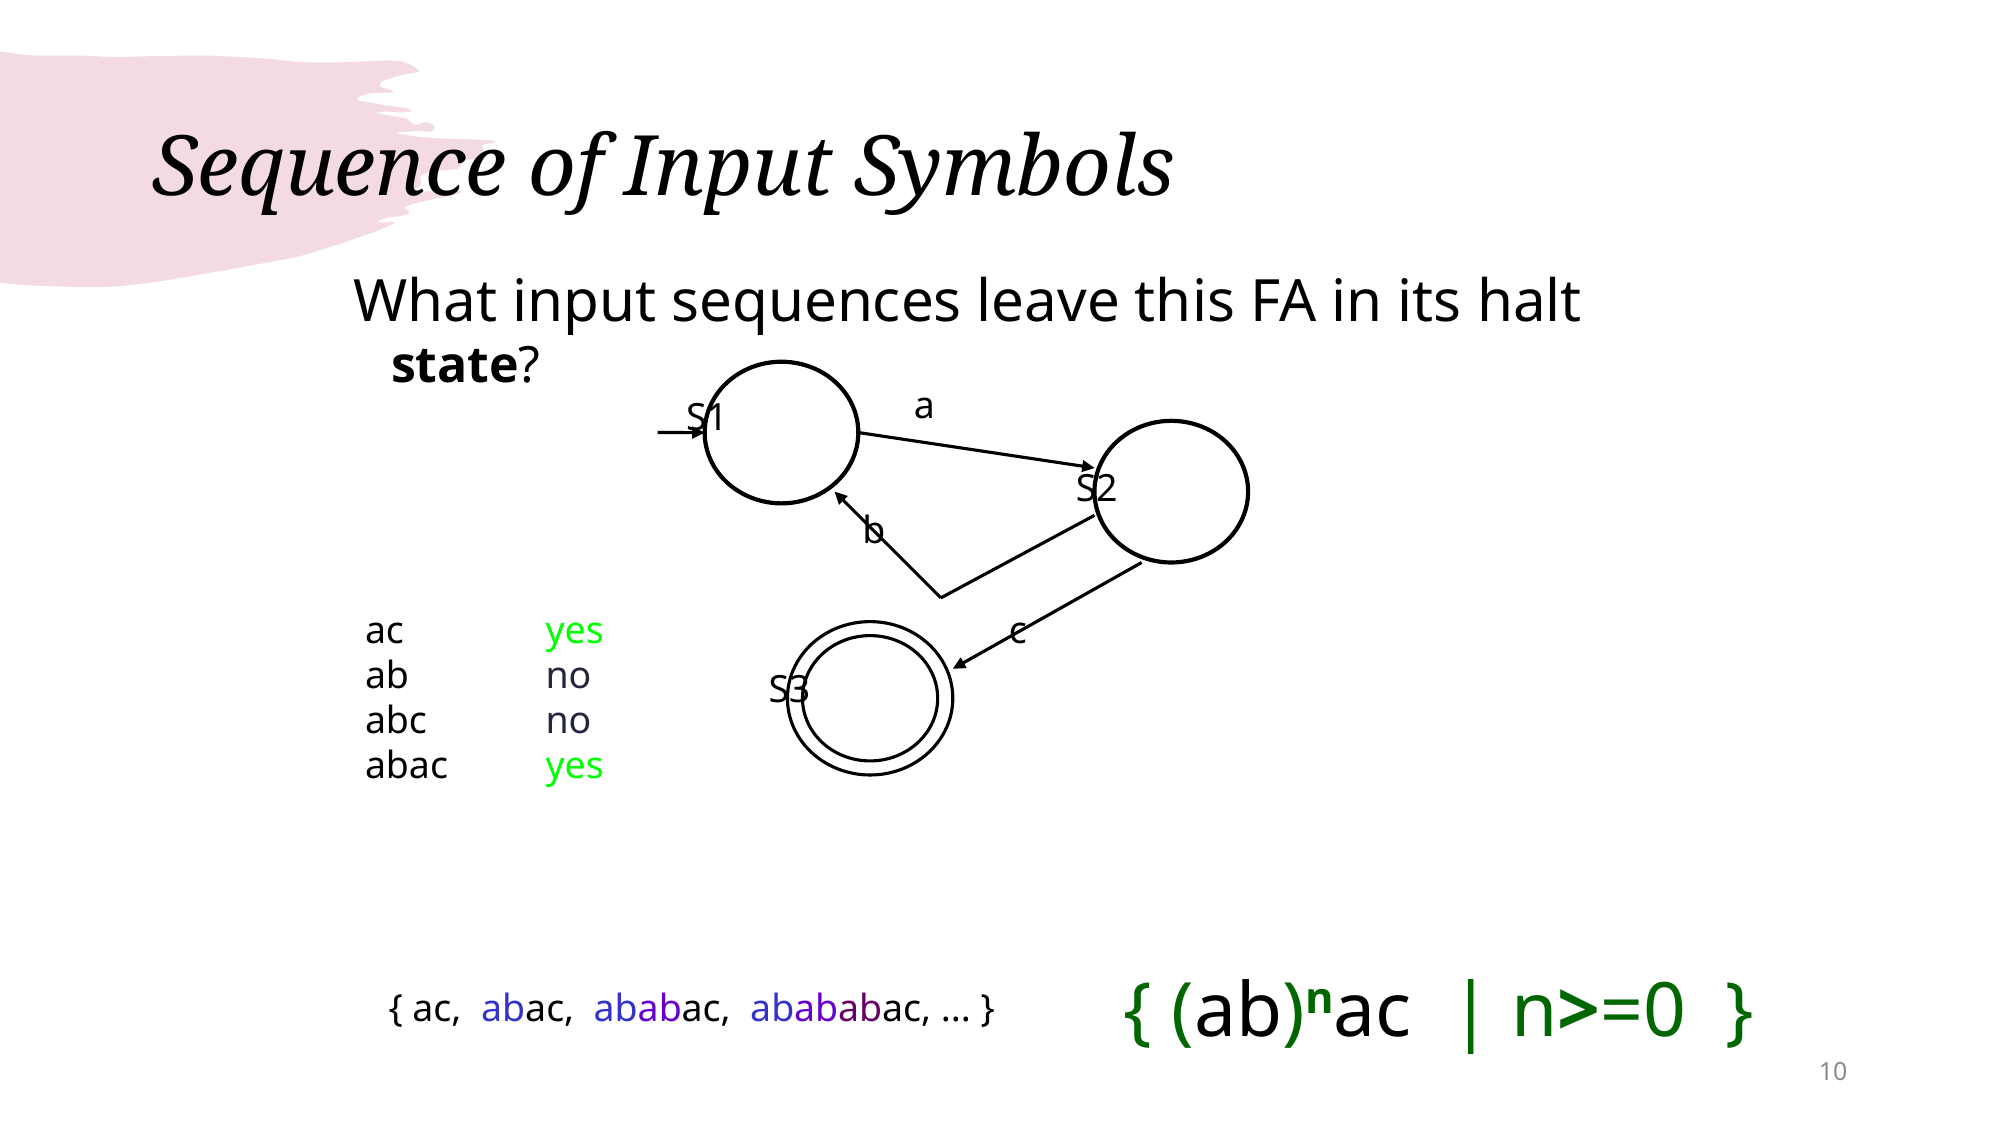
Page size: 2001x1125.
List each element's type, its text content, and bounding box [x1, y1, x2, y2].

text_box [706, 415, 859, 504]
text_box { (ab)nac | n>=0 } [1109, 953, 1984, 1059]
text_box [790, 621, 953, 775]
text_box a [899, 373, 1063, 434]
list What input sequences leave this FA in its halt state? [338, 255, 1715, 999]
text_box [834, 491, 848, 505]
text_box [724, 361, 839, 385]
text_box S2 [1061, 456, 1246, 517]
text_box ac ab abc abac [350, 597, 530, 794]
text_box yes no no yes [530, 597, 732, 794]
slide_number 10 [1412, 1059, 1863, 1103]
text_box S3 [753, 656, 938, 718]
text_box [952, 645, 994, 669]
text_box [1104, 420, 1238, 456]
text_box [858, 432, 1095, 473]
text_box S1 [671, 385, 856, 446]
title Sequence of Input Symbols [137, 59, 1863, 278]
text_box [1099, 517, 1244, 563]
text_box [657, 426, 705, 439]
text_box { ac, abac, ababac, abababac, ... } [373, 976, 1378, 1037]
text_box b [847, 498, 1013, 559]
text_box c [994, 597, 1155, 659]
